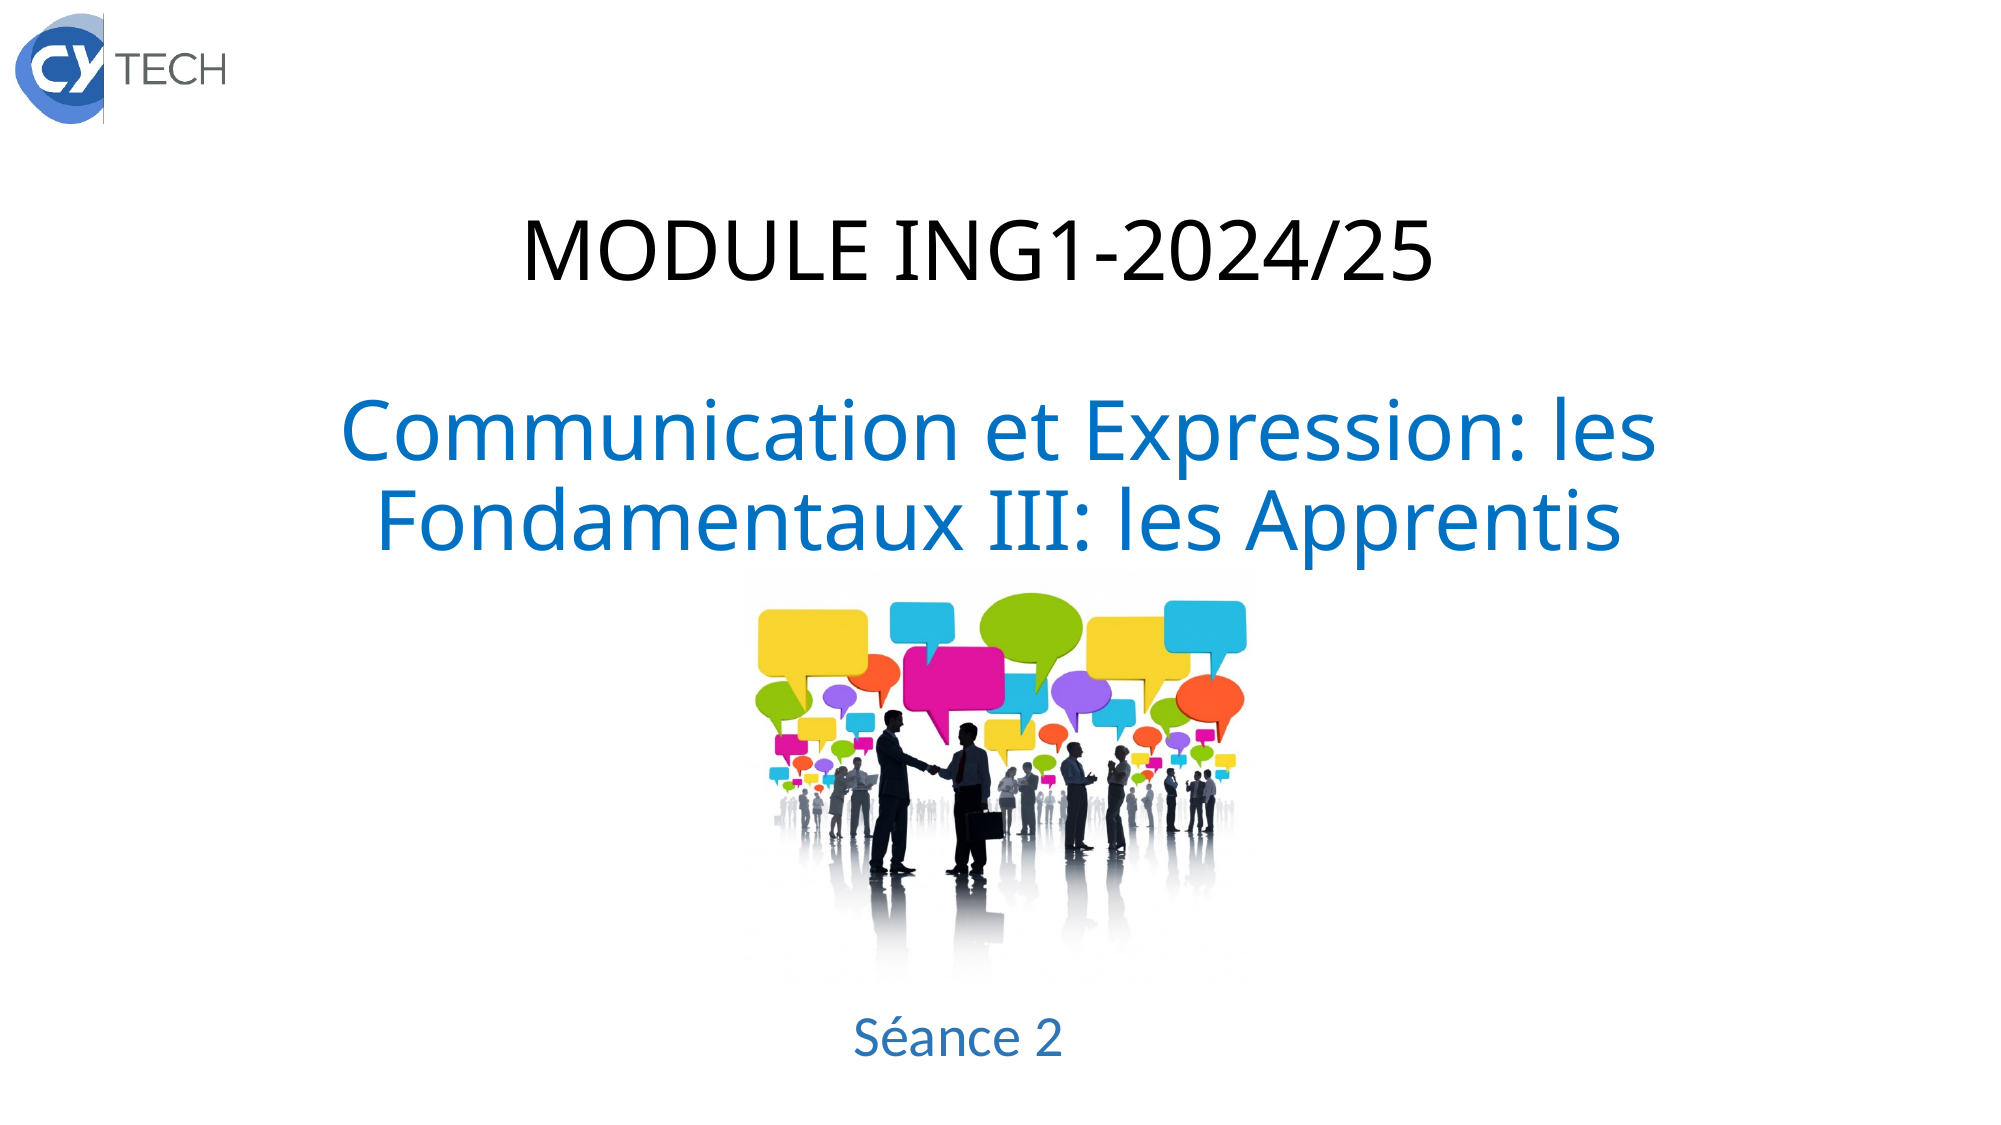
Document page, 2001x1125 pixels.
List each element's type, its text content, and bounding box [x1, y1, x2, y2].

picture [11, 11, 225, 124]
picture [742, 562, 1257, 985]
subtitle Séance 2 [180, 999, 1737, 1084]
title MODULE ING1-2024/25 Communication et Expression: les Fondamentaux III: les Apprentis [249, 184, 1750, 576]
